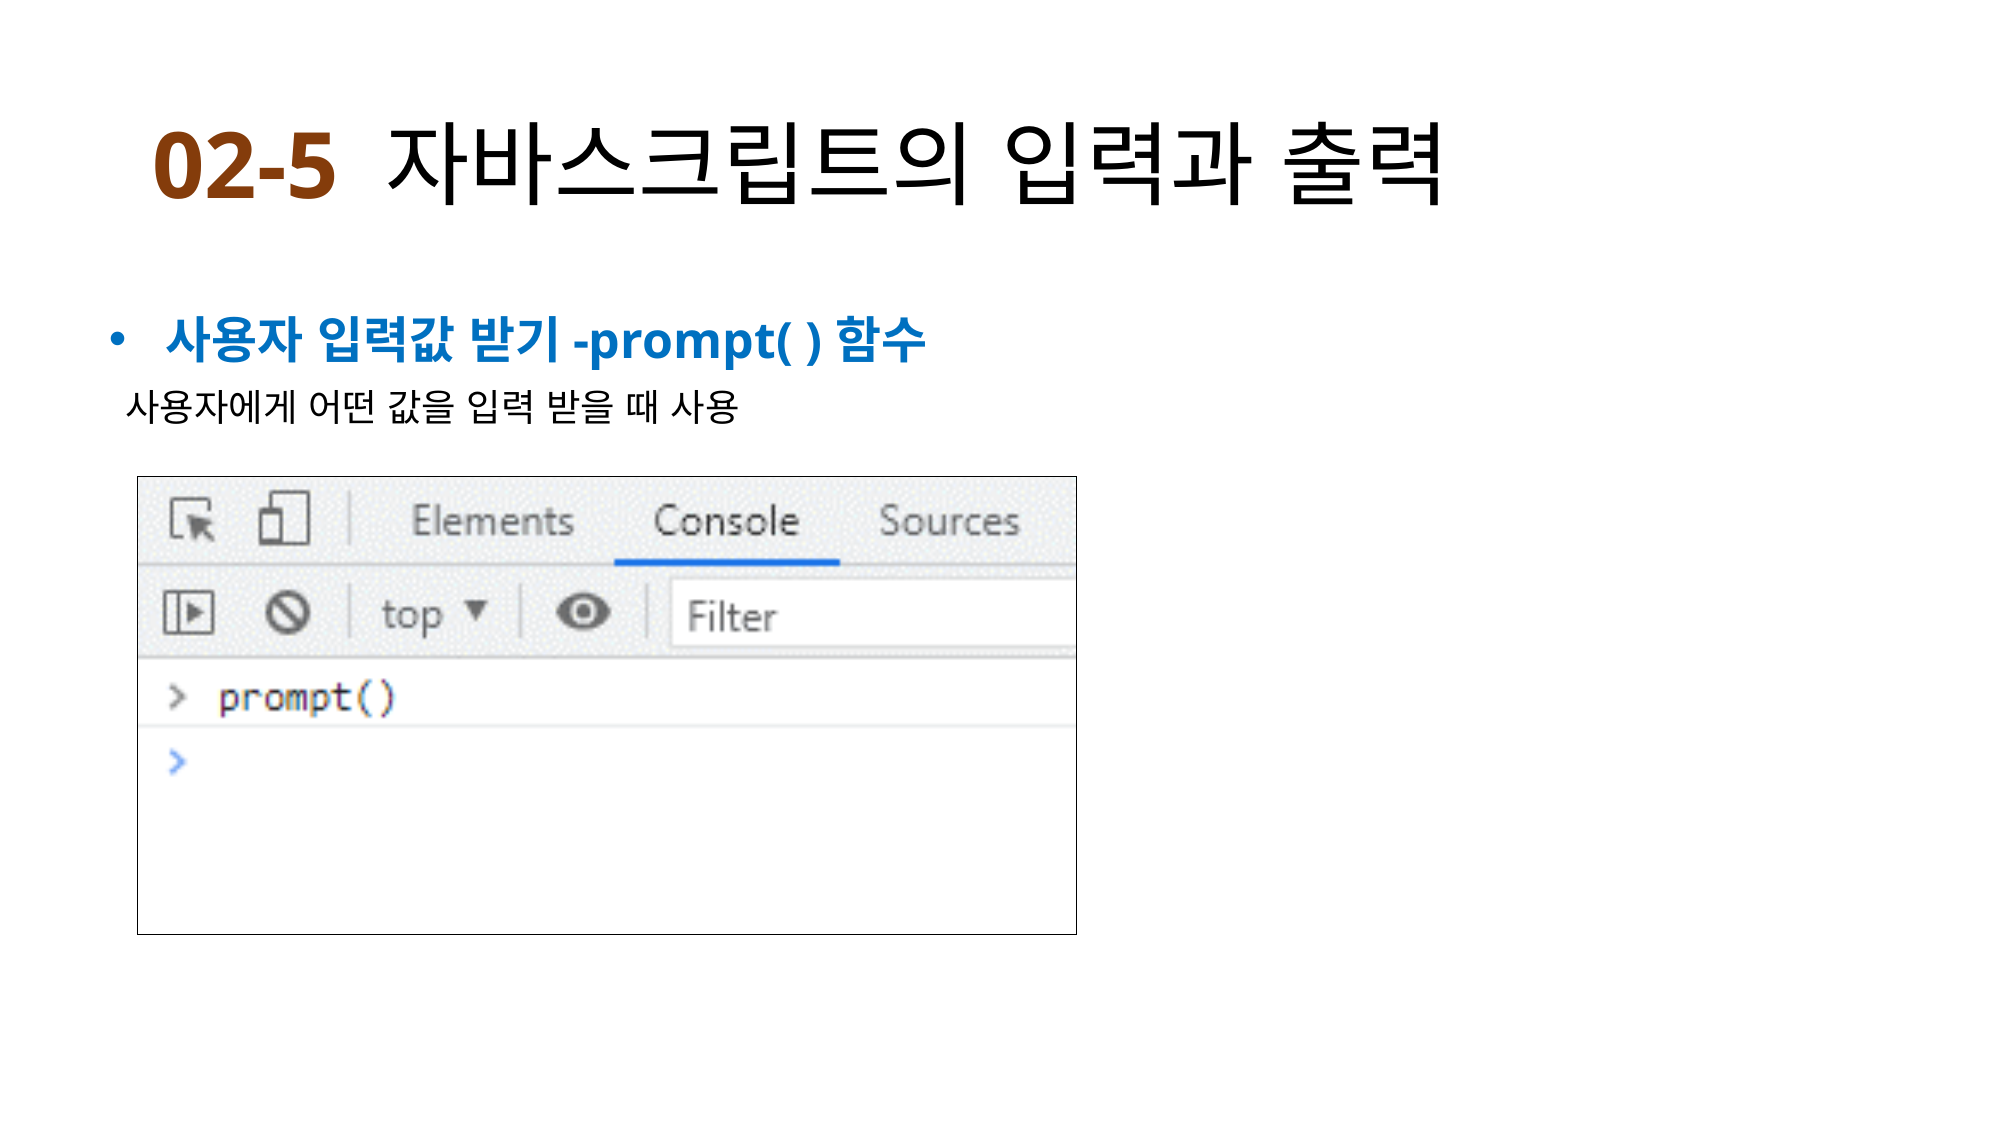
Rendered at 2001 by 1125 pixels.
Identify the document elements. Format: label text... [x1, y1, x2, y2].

picture [137, 476, 1077, 935]
text_box 사용자에게 어떤 값을 입력 받을 때 사용 [110, 377, 1728, 437]
title 02-5 자바스크립트의 입력과 출력 [137, 59, 1863, 278]
text_box 사용자 입력값 받기-prompt( )함수 [94, 301, 1548, 377]
